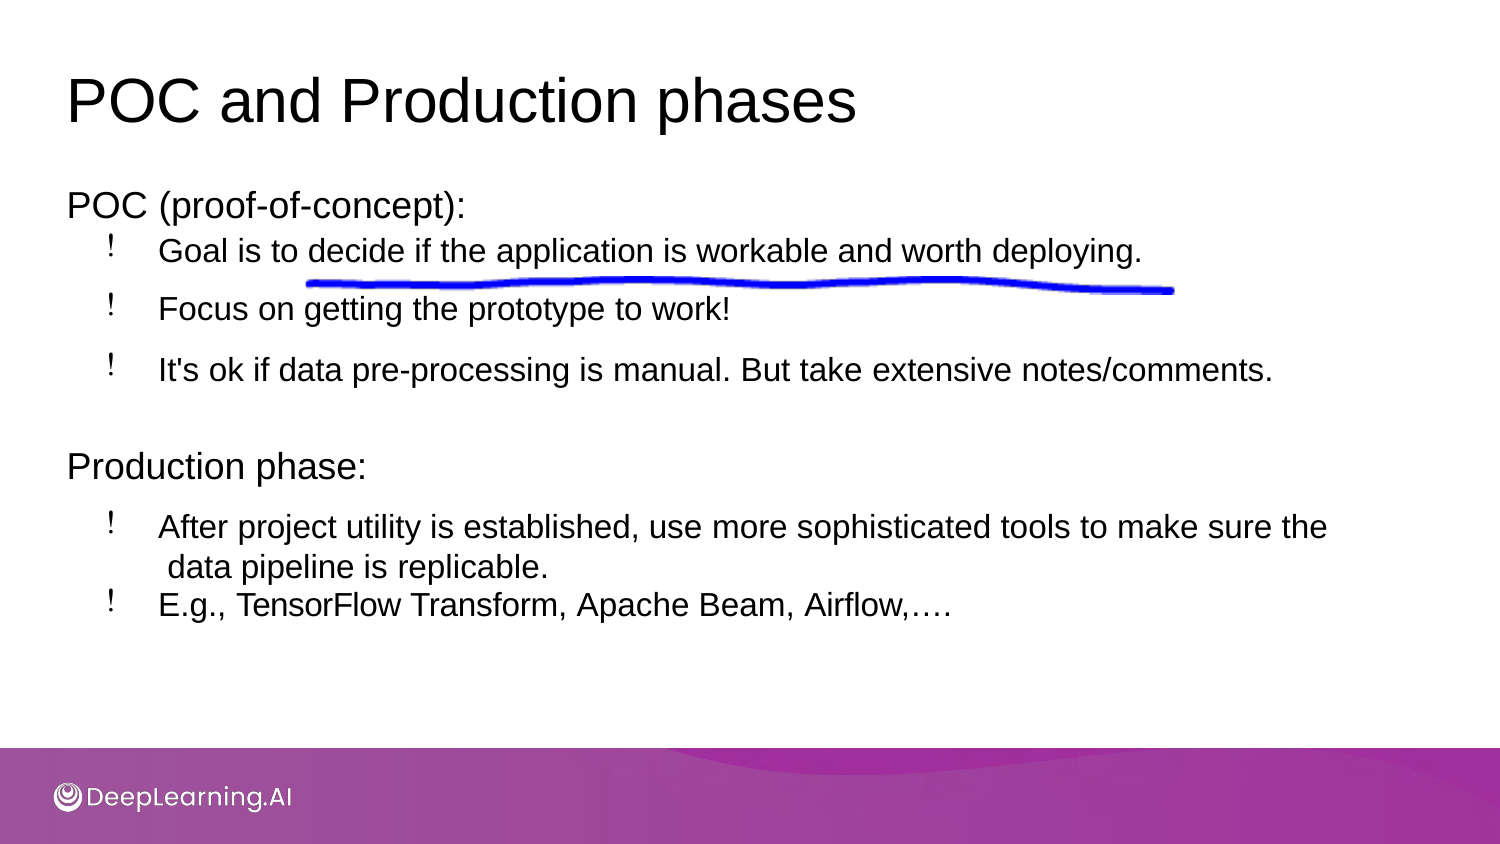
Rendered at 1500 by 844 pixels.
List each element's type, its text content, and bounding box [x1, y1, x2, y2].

text_box POC (proof-of-concept): [64, 179, 469, 227]
title POC and Production phases [64, 58, 861, 202]
text_box Goal is to decide if the application is workable and worth deploying. Focus on getting the prototype to work! It's ok if data pre-processing is manual. But take extensive notes/comments. [104, 208, 1282, 388]
text_box Production phase: After project utility is established, use more sophisticated tools to make sure the data pipeline is replicable. E.g., TensorFlow Transform, Apache Beam, Airflow,…. [64, 419, 1335, 624]
picture [0, 748, 1500, 844]
text_box [305, 276, 1177, 296]
